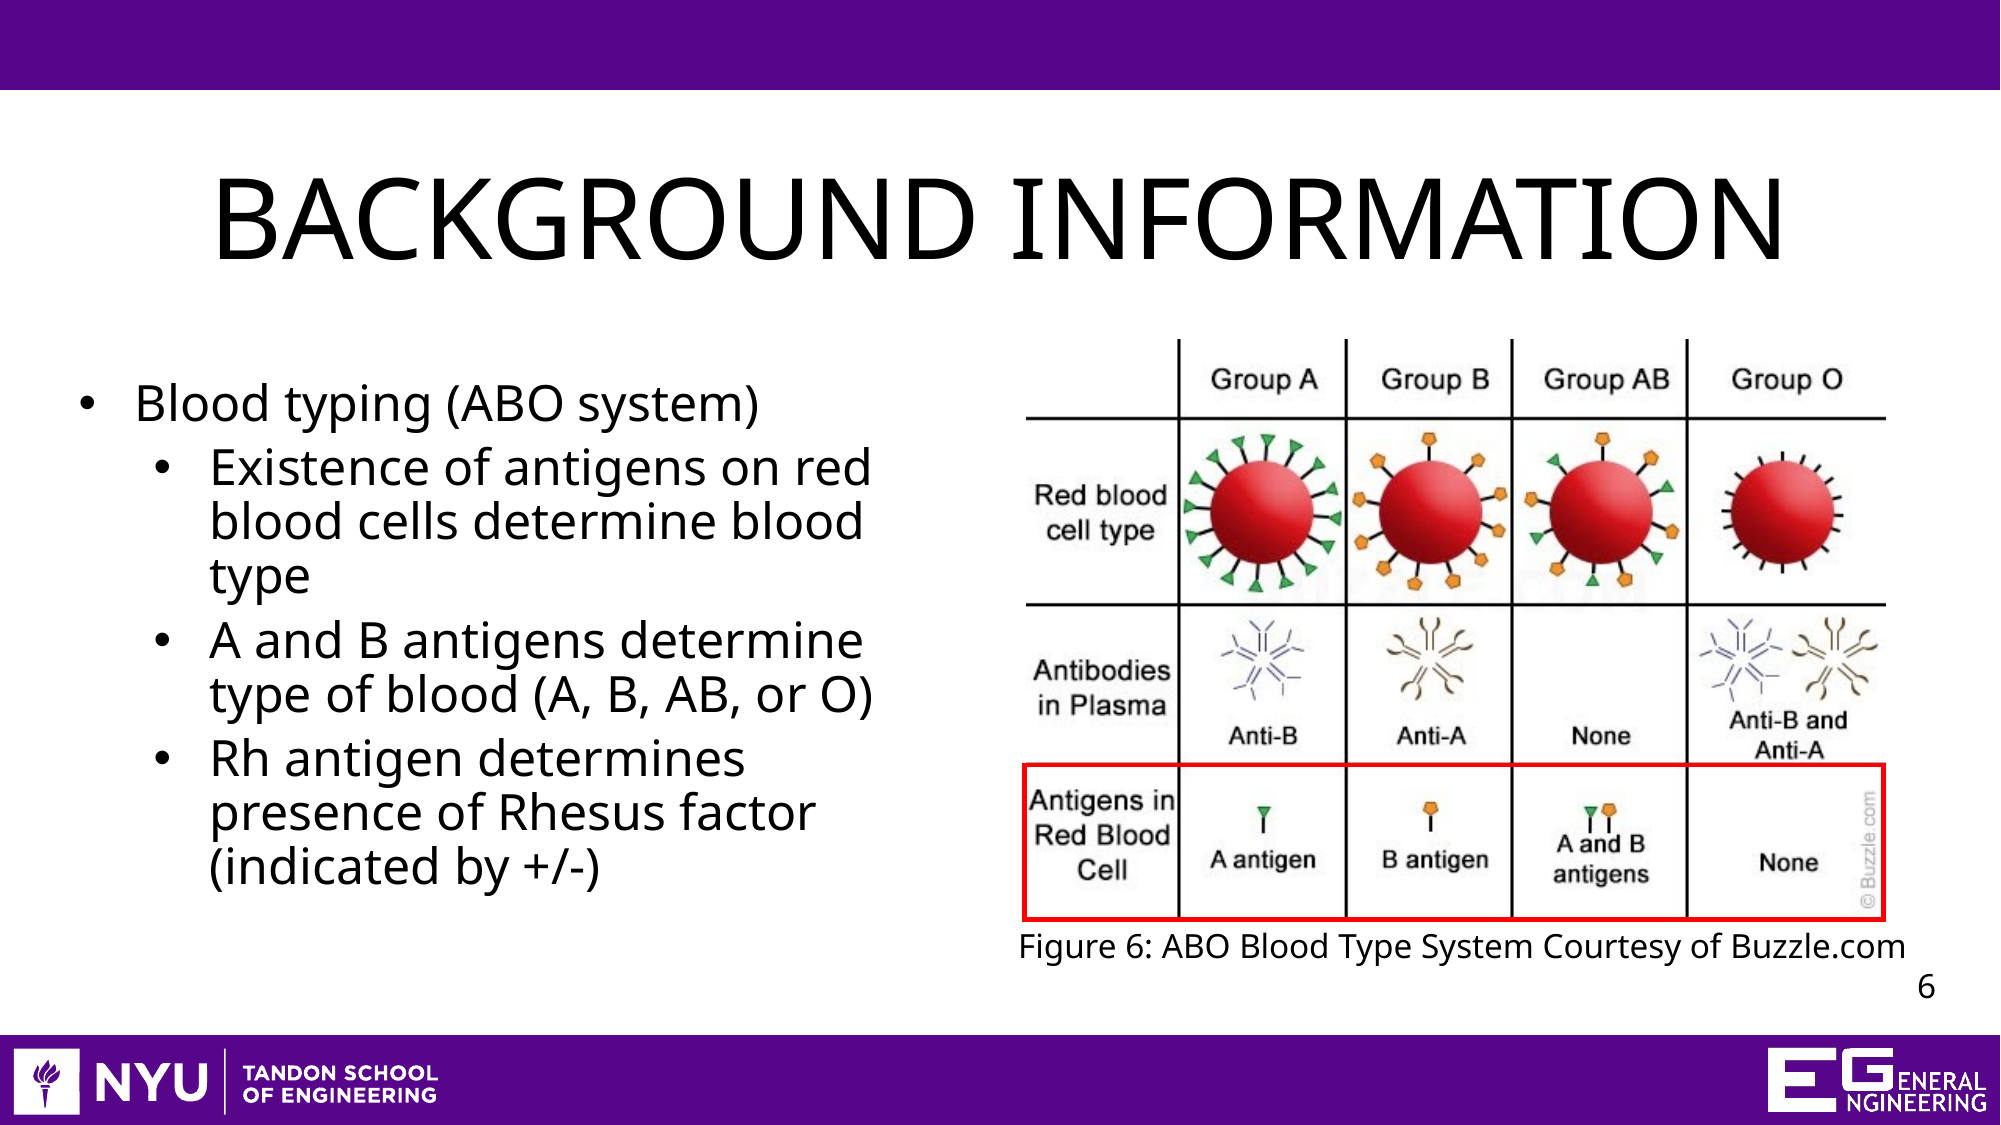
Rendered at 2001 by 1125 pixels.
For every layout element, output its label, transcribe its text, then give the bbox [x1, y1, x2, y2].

text_box [0, 1034, 1752, 1125]
picture [1026, 339, 1886, 918]
text_box Figure 6: ABO Blood Type System Courtesy of Buzzle.com [990, 917, 1937, 973]
picture [1752, 1031, 2000, 1125]
text_box 6 [1802, 958, 1951, 1013]
subtitle Blood typing (ABO system) Existence of antigens on red blood cells determine blood type A and B antigens determine type of blood (A, B, AB, or O) Rh antigen determines presence of Rhesus factor (indicated by +/-) [63, 315, 974, 959]
text_box [0, 0, 2000, 91]
title BACKGROUND INFORMATION [92, 132, 1908, 292]
text_box [1023, 764, 1885, 921]
picture [13, 1048, 438, 1115]
